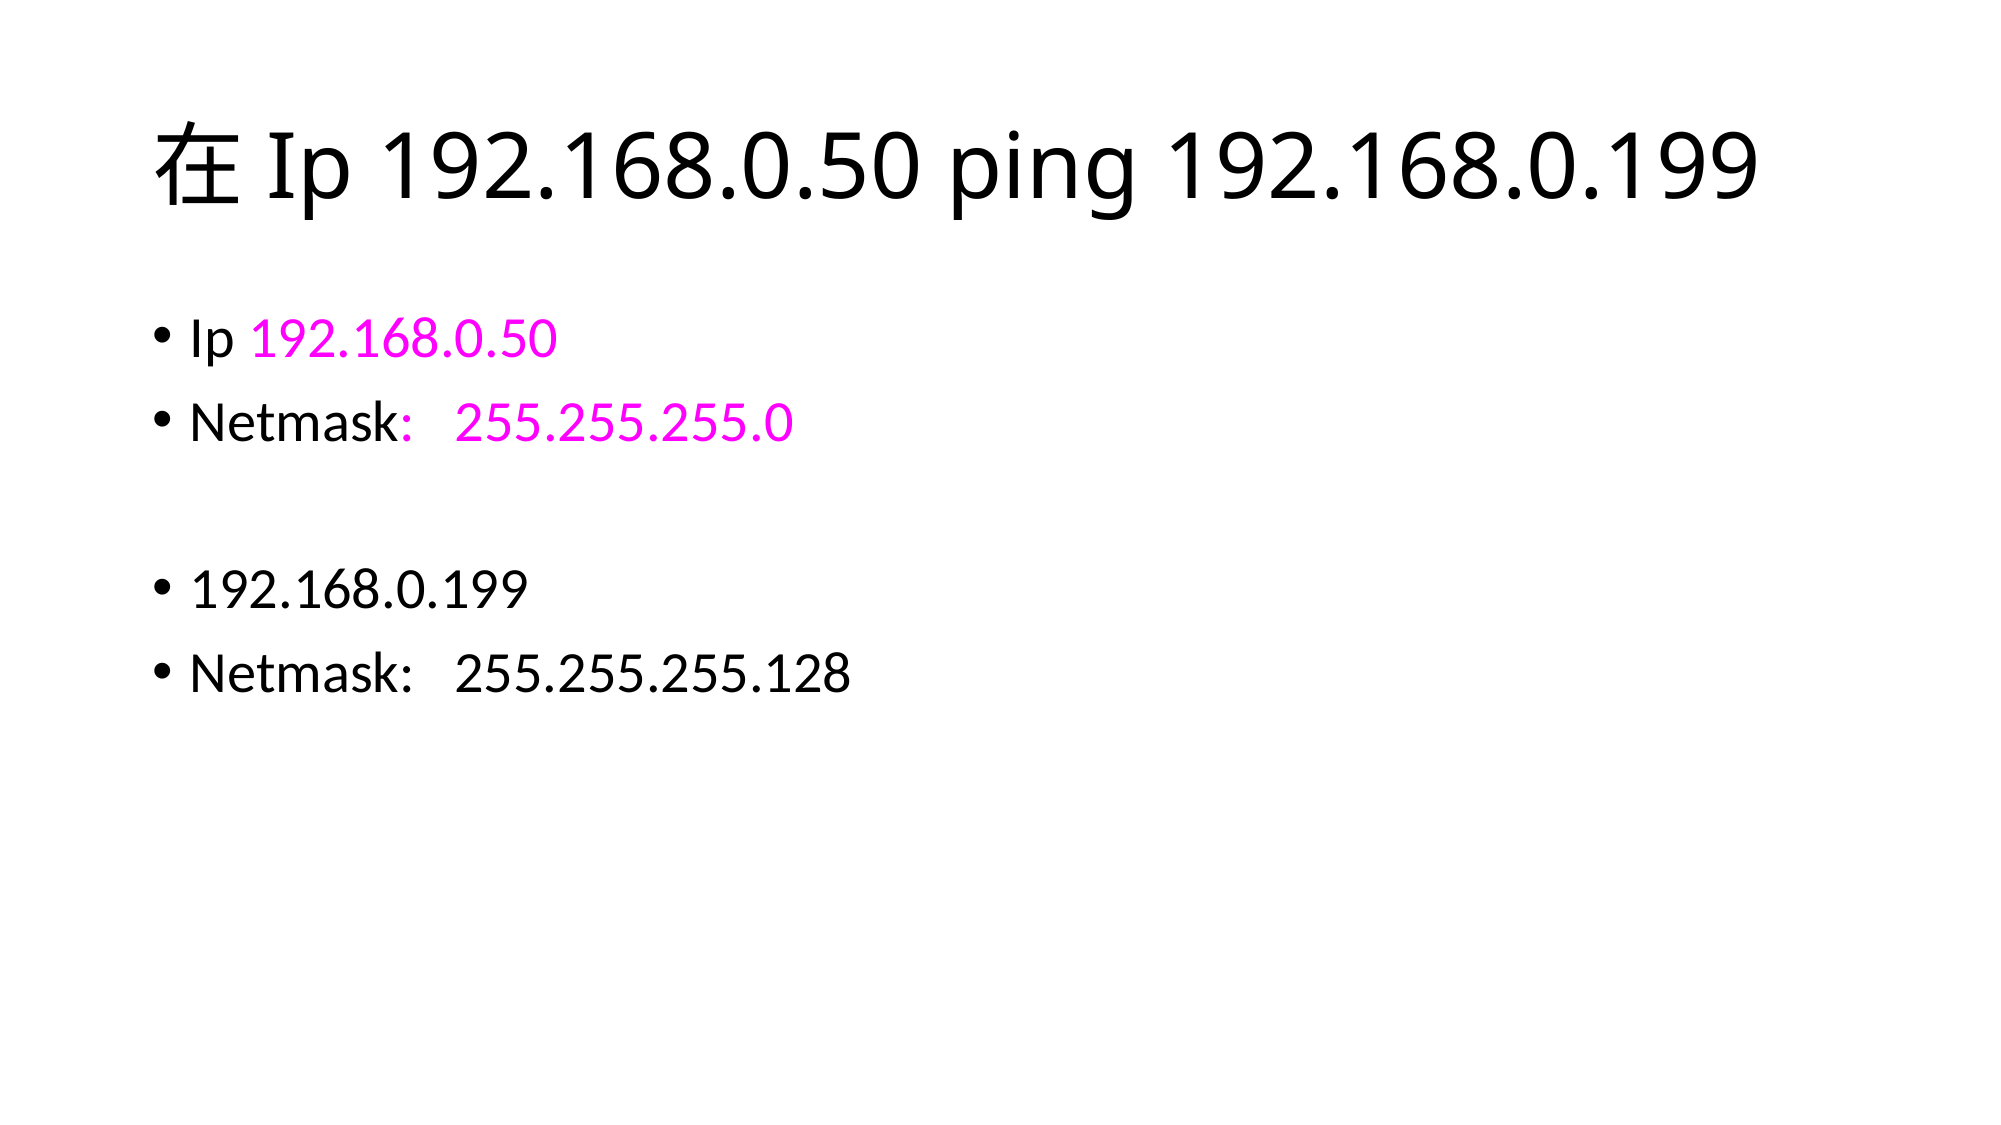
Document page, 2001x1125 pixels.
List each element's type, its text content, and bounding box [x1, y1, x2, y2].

title 在Ip 192.168.0.50 ping 192.168.0.199 [137, 59, 1863, 278]
list Ip 192.168.0.50 Netmask: 255.255.255.0 192.168.0.199 Netmask: 255.255.255.128 [137, 299, 1863, 1014]
